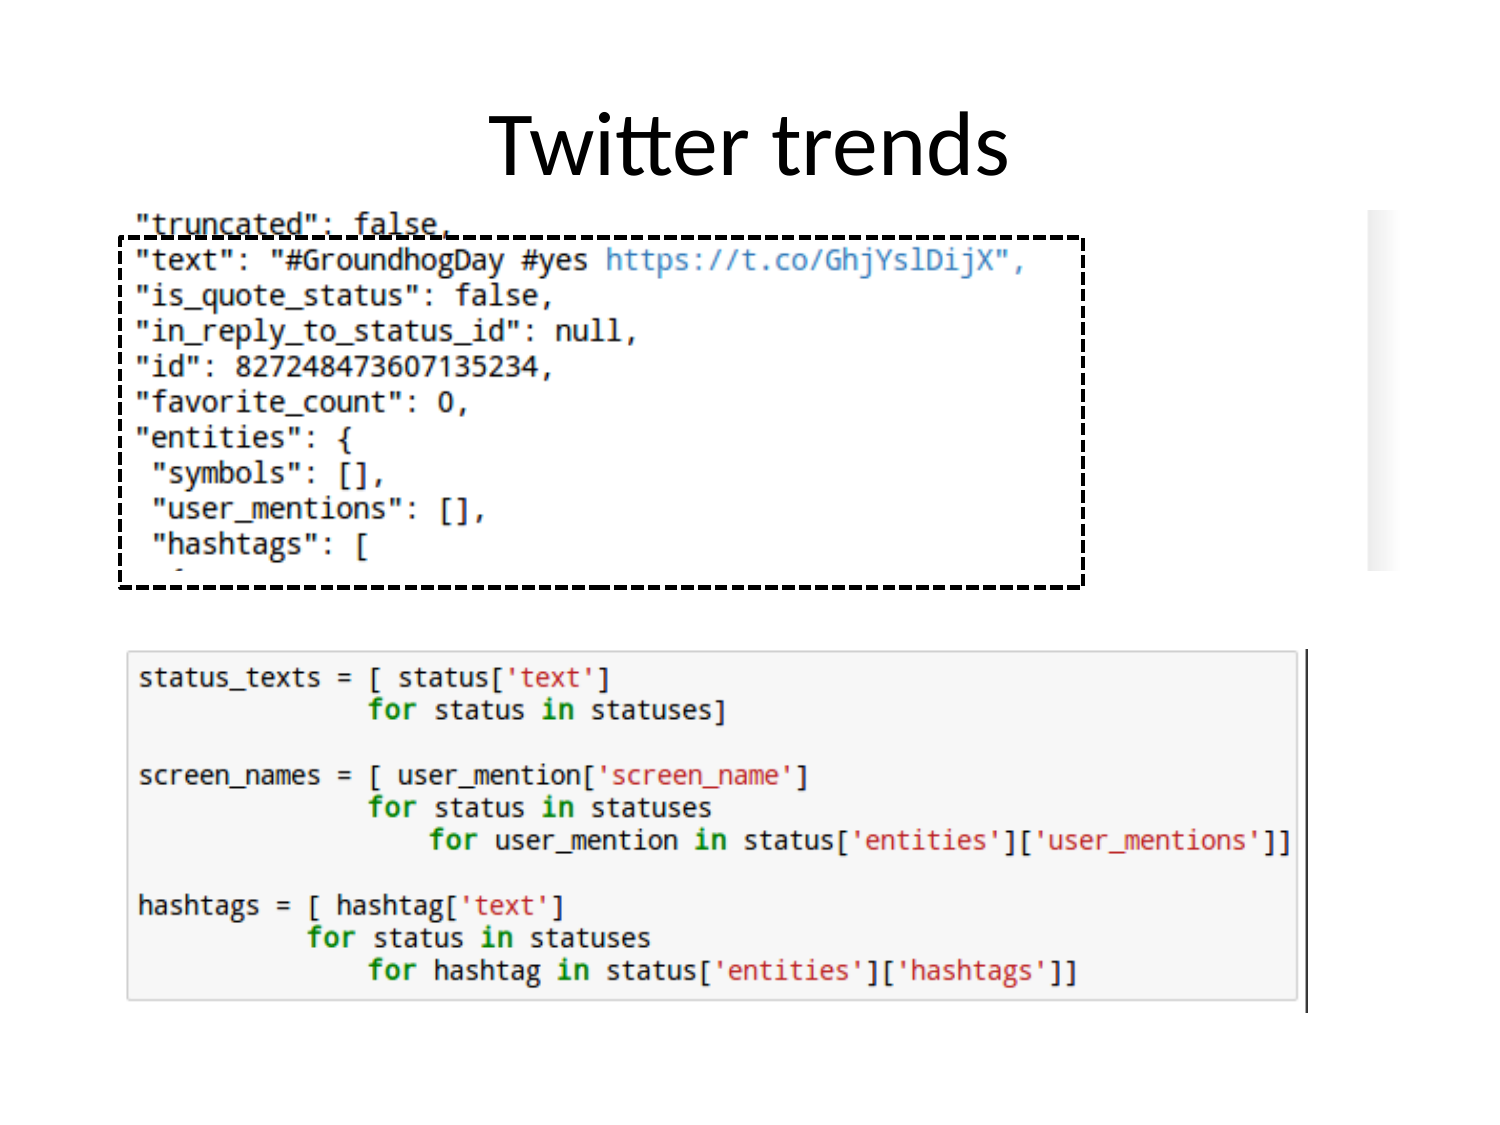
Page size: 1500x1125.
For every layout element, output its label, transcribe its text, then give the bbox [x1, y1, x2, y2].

text_box Twitter trends [74, 45, 1425, 233]
picture [124, 649, 1309, 1013]
picture [87, 210, 1400, 571]
text_box 000 [118, 579, 1085, 590]
